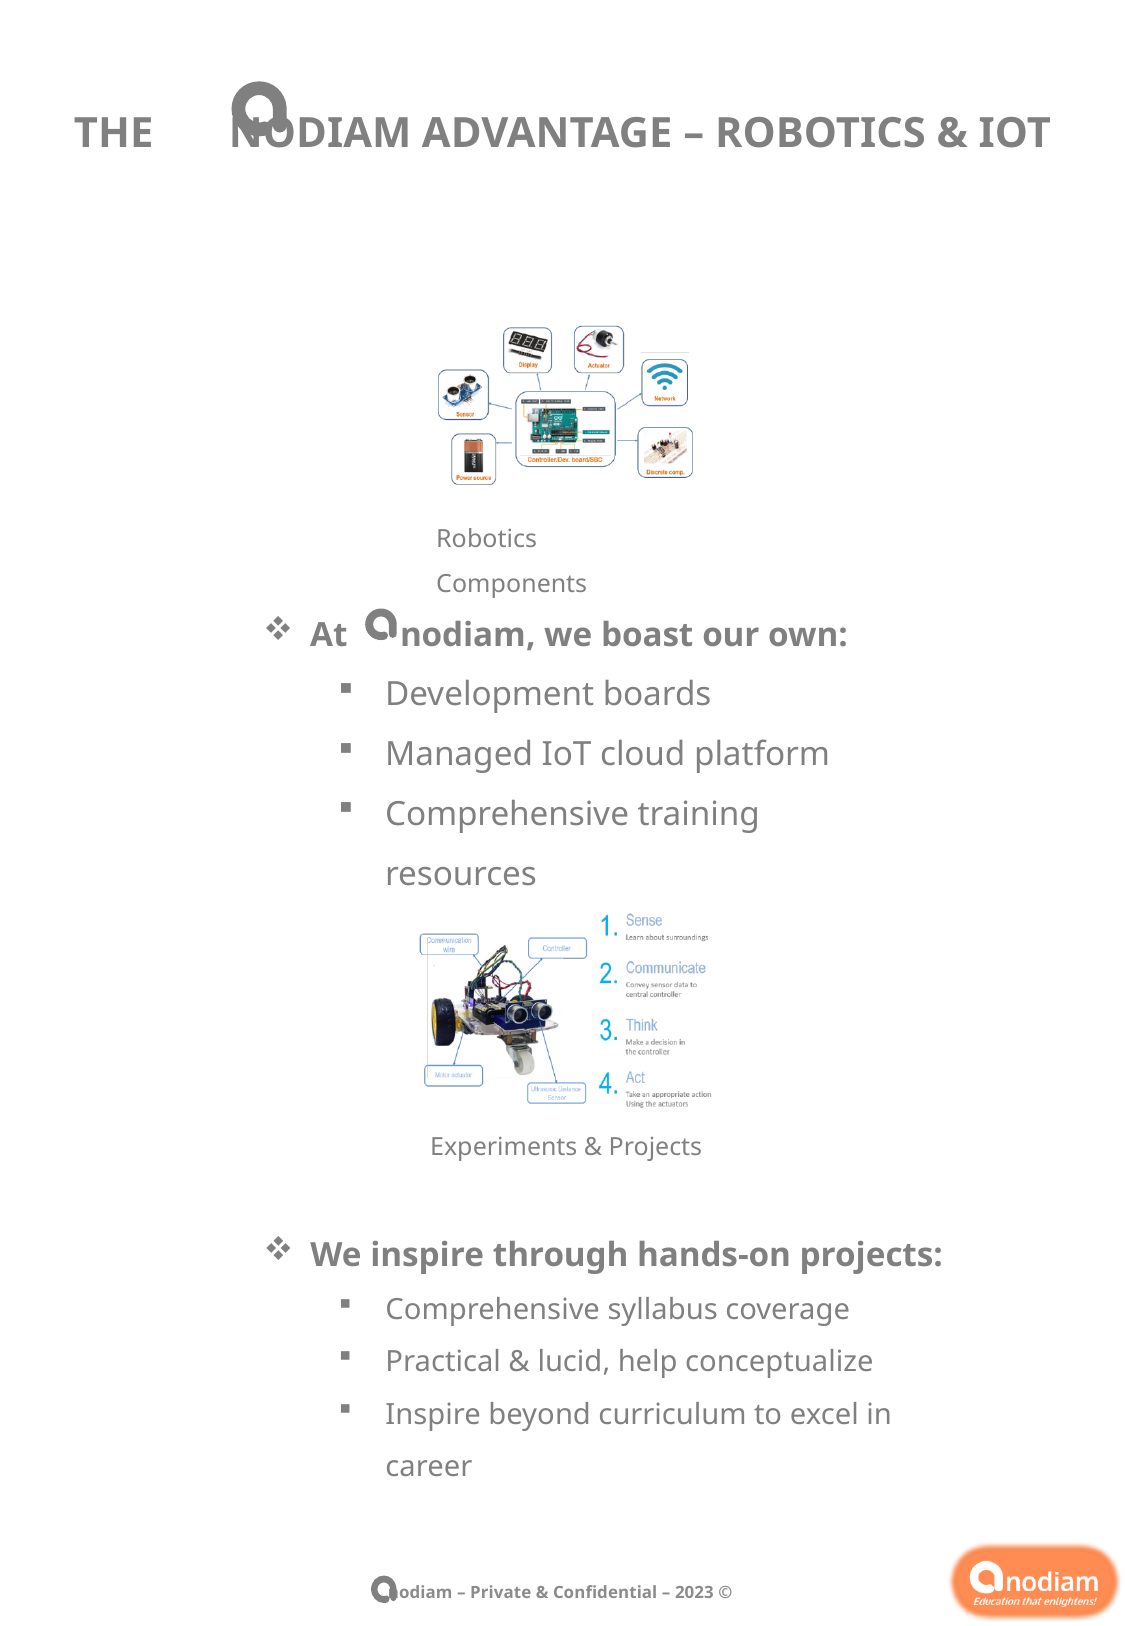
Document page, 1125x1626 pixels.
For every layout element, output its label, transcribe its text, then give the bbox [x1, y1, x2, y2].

picture [408, 898, 716, 1117]
picture [944, 1538, 1125, 1625]
text_box The nodiam Advantage – Robotics & IoT [9, 48, 1116, 163]
text_box At nodiam, we boast our own: Development boards Managed IoT cloud platform Comprehensive training resources [248, 585, 919, 900]
text_box We inspire through hands-on projects: Comprehensive syllabus coverage Practical & lucid, help conceptualize Inspire beyond curriculum to excel in career [248, 1205, 993, 1490]
text_box [370, 1574, 398, 1605]
text_box Robotics Components [421, 500, 704, 606]
text_box [230, 80, 288, 138]
text_box [364, 607, 400, 642]
text_box nodiam – Private & Confidential – 2023 © [288, 1566, 837, 1616]
text_box Experiments & Projects [415, 1108, 725, 1168]
picture [432, 321, 693, 486]
